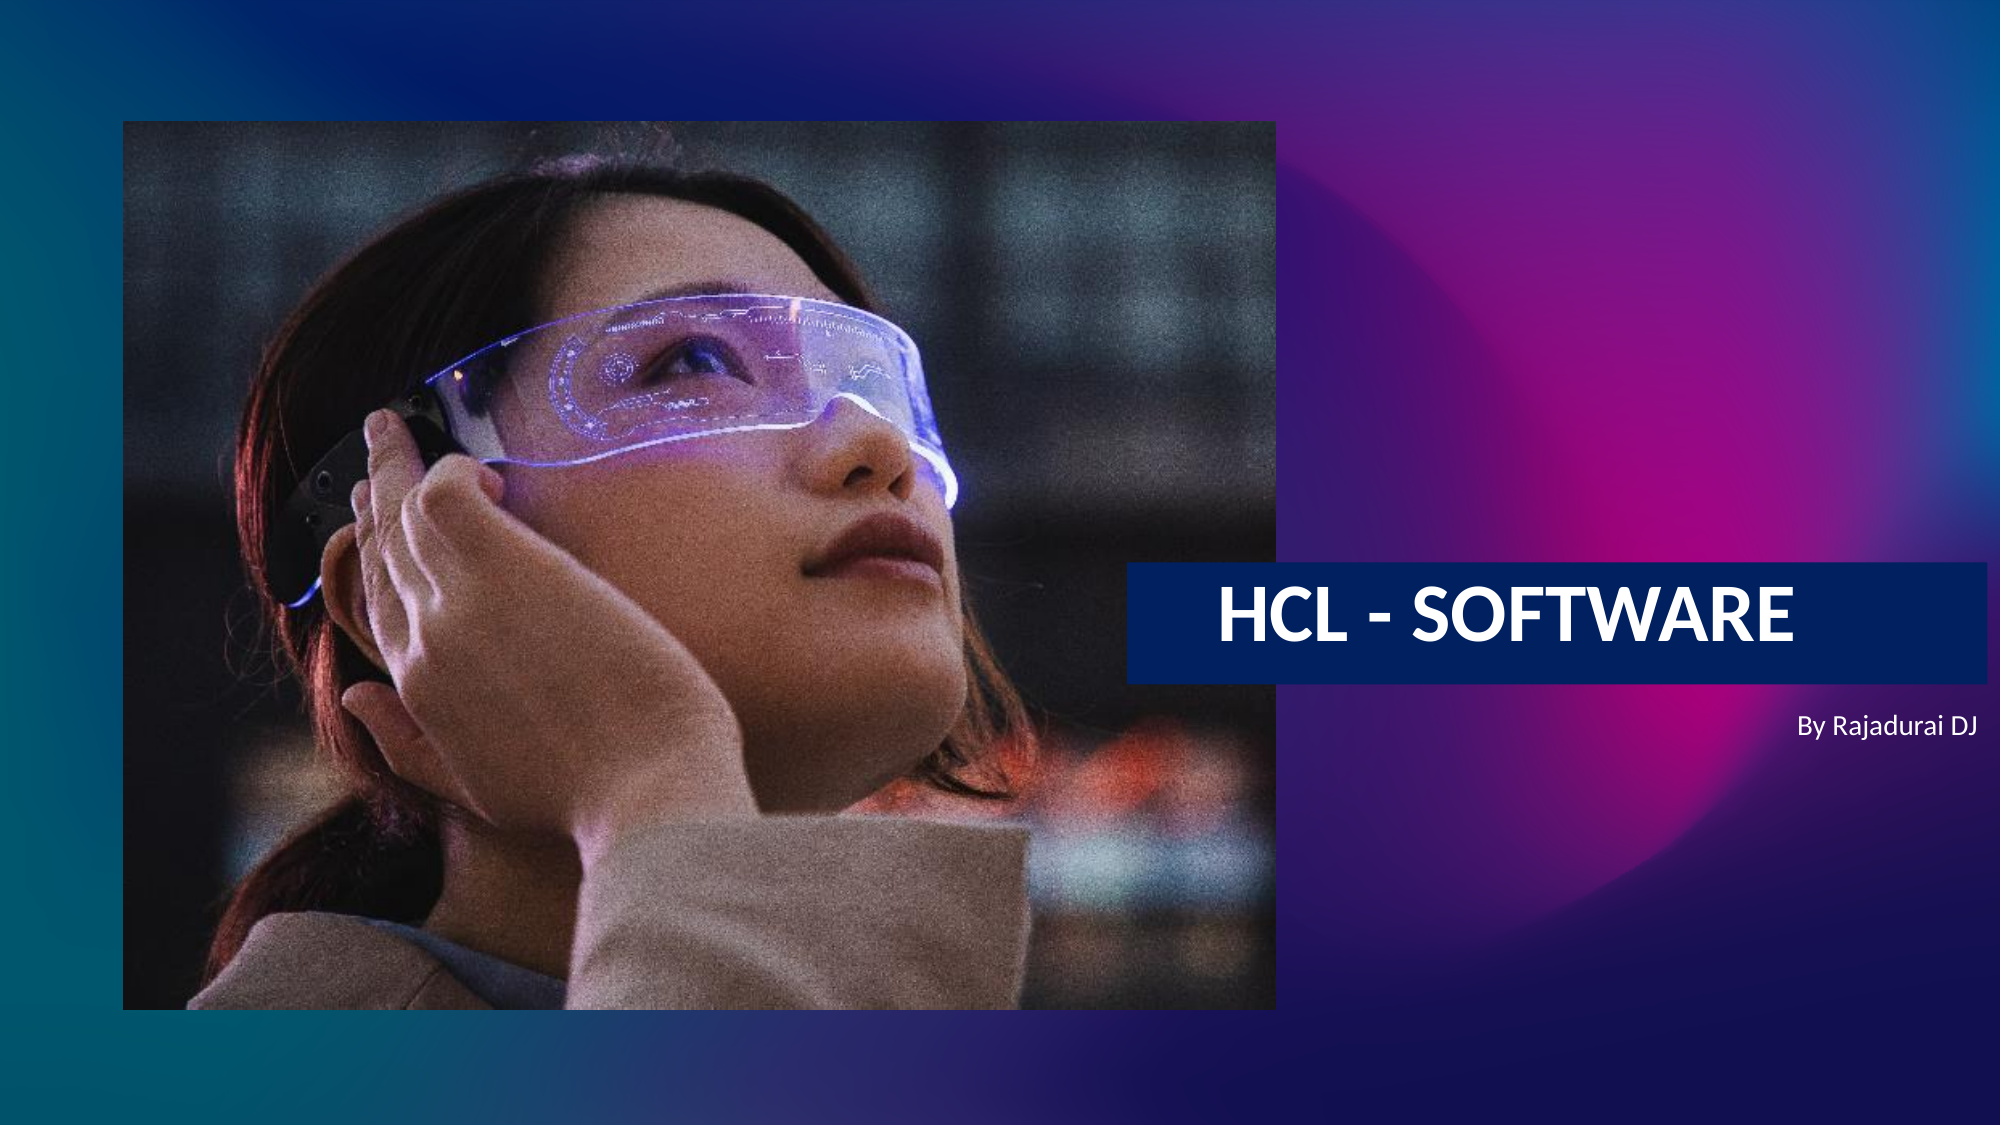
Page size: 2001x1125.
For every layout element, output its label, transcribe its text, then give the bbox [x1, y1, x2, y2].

list HCL - SOFTWARE [1280, 562, 1988, 685]
text_box By Rajadurai DJ [1651, 699, 1993, 746]
picture [0, 0, 2000, 1125]
